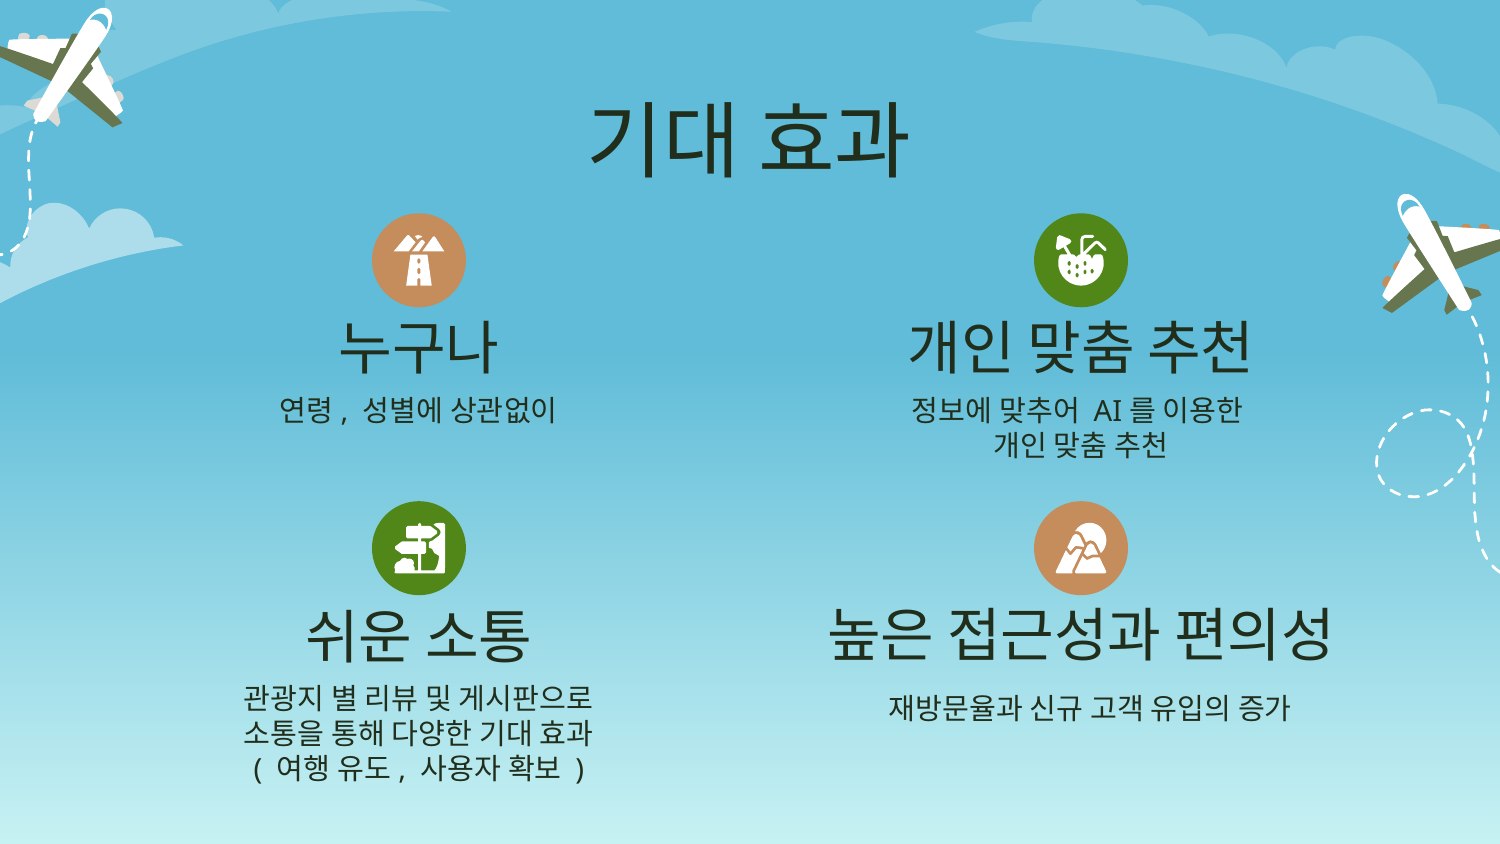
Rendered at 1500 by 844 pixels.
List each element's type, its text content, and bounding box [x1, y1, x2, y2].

text_box [1034, 501, 1129, 596]
text_box [371, 213, 466, 308]
text_box [394, 522, 446, 574]
subtitle 정보에 맞추어 AI를 이용한 개인 맞춤 추천 [802, 377, 1360, 465]
text_box [0, 202, 184, 304]
text_box [371, 501, 466, 596]
title 기대 효과 [116, 72, 1382, 167]
text_box [1055, 234, 1107, 286]
text_box [1034, 213, 1129, 308]
title 쉬운 소통 [139, 613, 698, 665]
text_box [393, 234, 445, 286]
title 개인 맞춤 추천 [802, 324, 1360, 377]
subtitle 관광지 별 리뷰 및 게시판으로 소통을 통해 다양한 기대 효과 ( 여행 유도, 사용자 확보 ) [139, 665, 698, 754]
title 높은 접근성과 편의성 [707, 595, 1456, 683]
subtitle 연령, 성별에 상관없이 [139, 377, 698, 465]
title 누구나 [139, 324, 698, 377]
subtitle 재방문율과 신규 고객 유입의 증가 [811, 675, 1370, 763]
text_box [1055, 522, 1107, 574]
